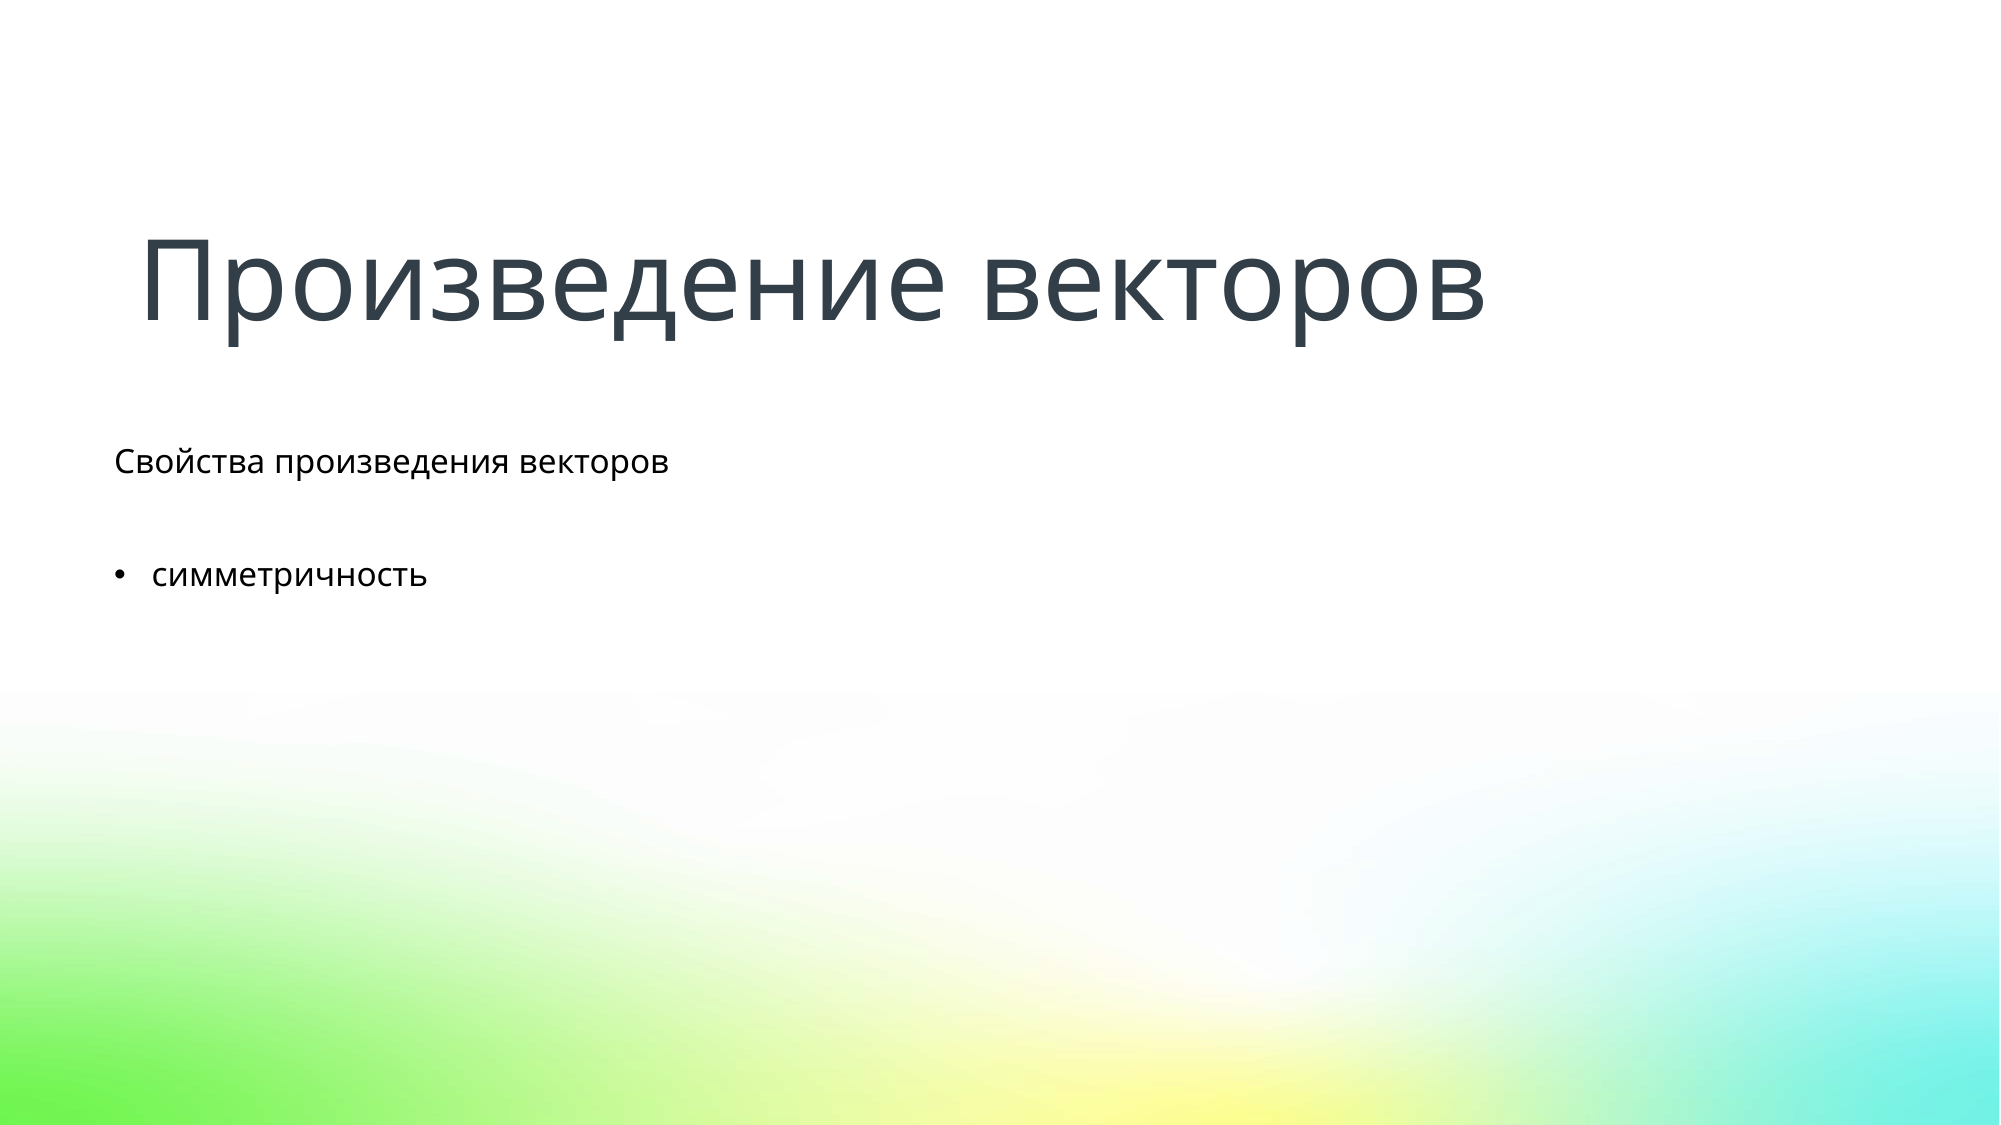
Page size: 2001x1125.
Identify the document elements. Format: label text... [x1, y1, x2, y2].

text_box Произведение векторов [137, 208, 1501, 357]
picture [0, 693, 2000, 1125]
